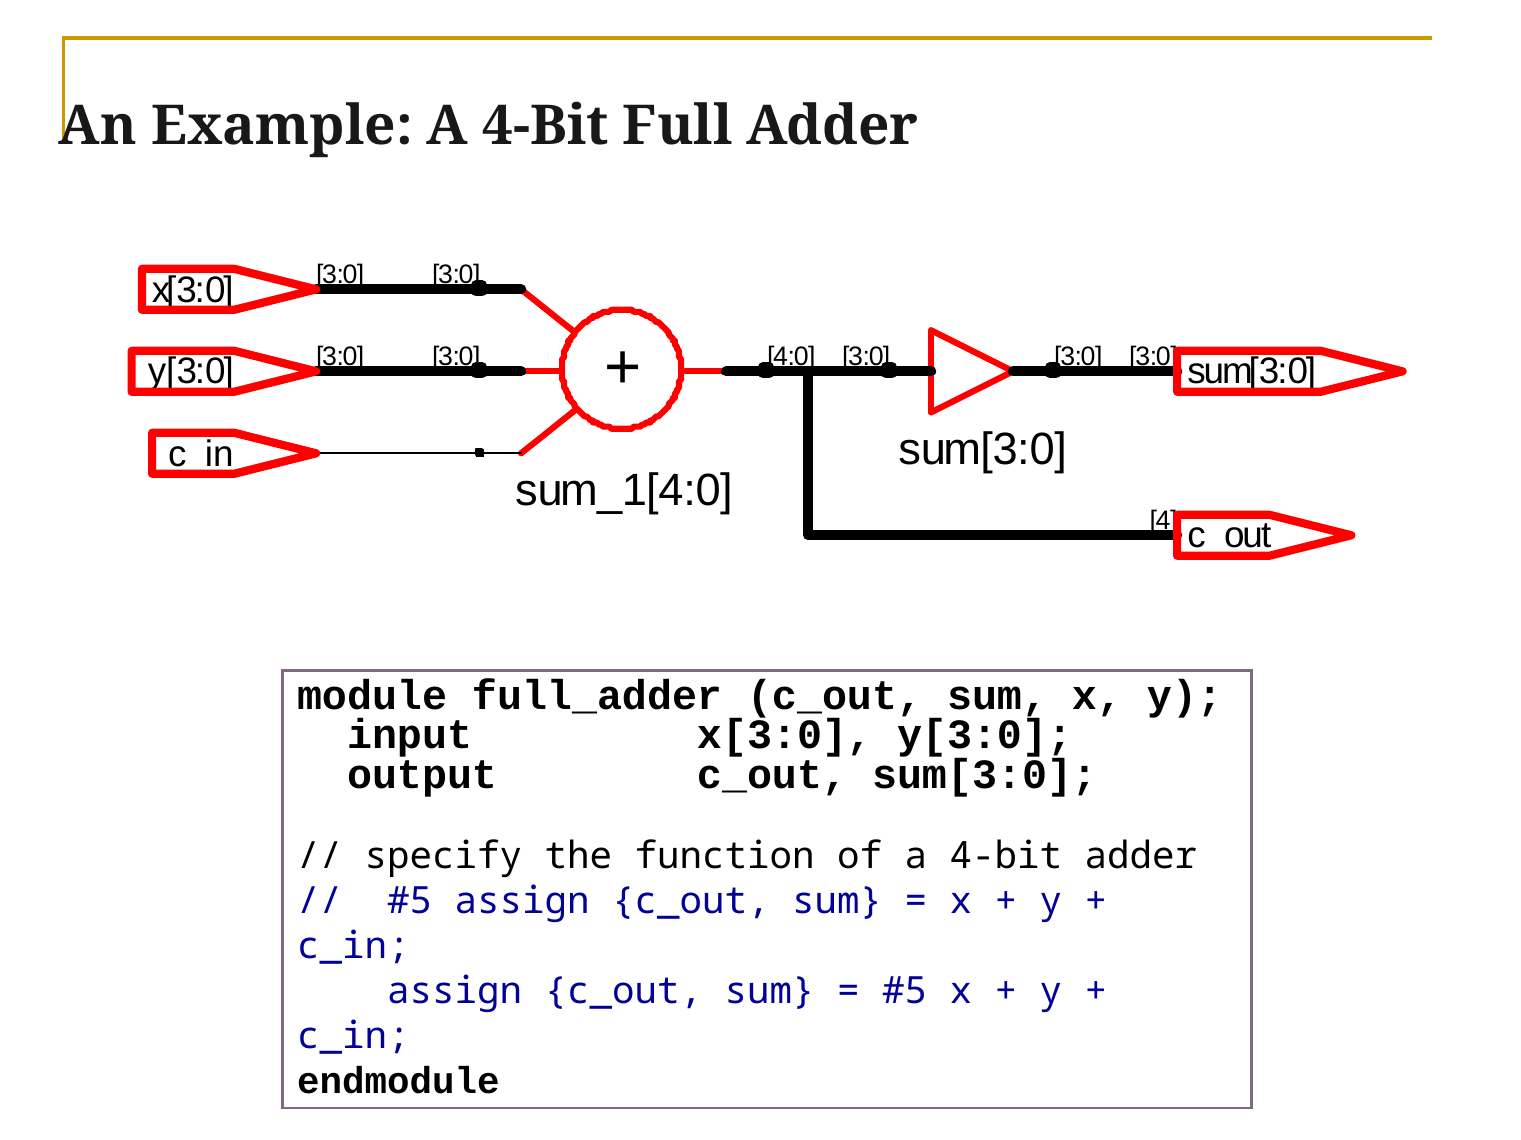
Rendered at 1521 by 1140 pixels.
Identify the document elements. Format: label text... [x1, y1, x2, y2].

text_box module full_adder (c_out, sum, x, y); input x[3:0], y[3:0]; output c_out, sum[3:0]; // specify the function of a 4-bit adder // #5 assign {c_out, sum} = x + y + c_in; assign {c_out, sum} = #5 x + y + c_in; endmodule [282, 670, 1252, 1109]
picture [125, 258, 1410, 563]
title An Example: A 4-Bit Full Adder [43, 81, 1011, 177]
